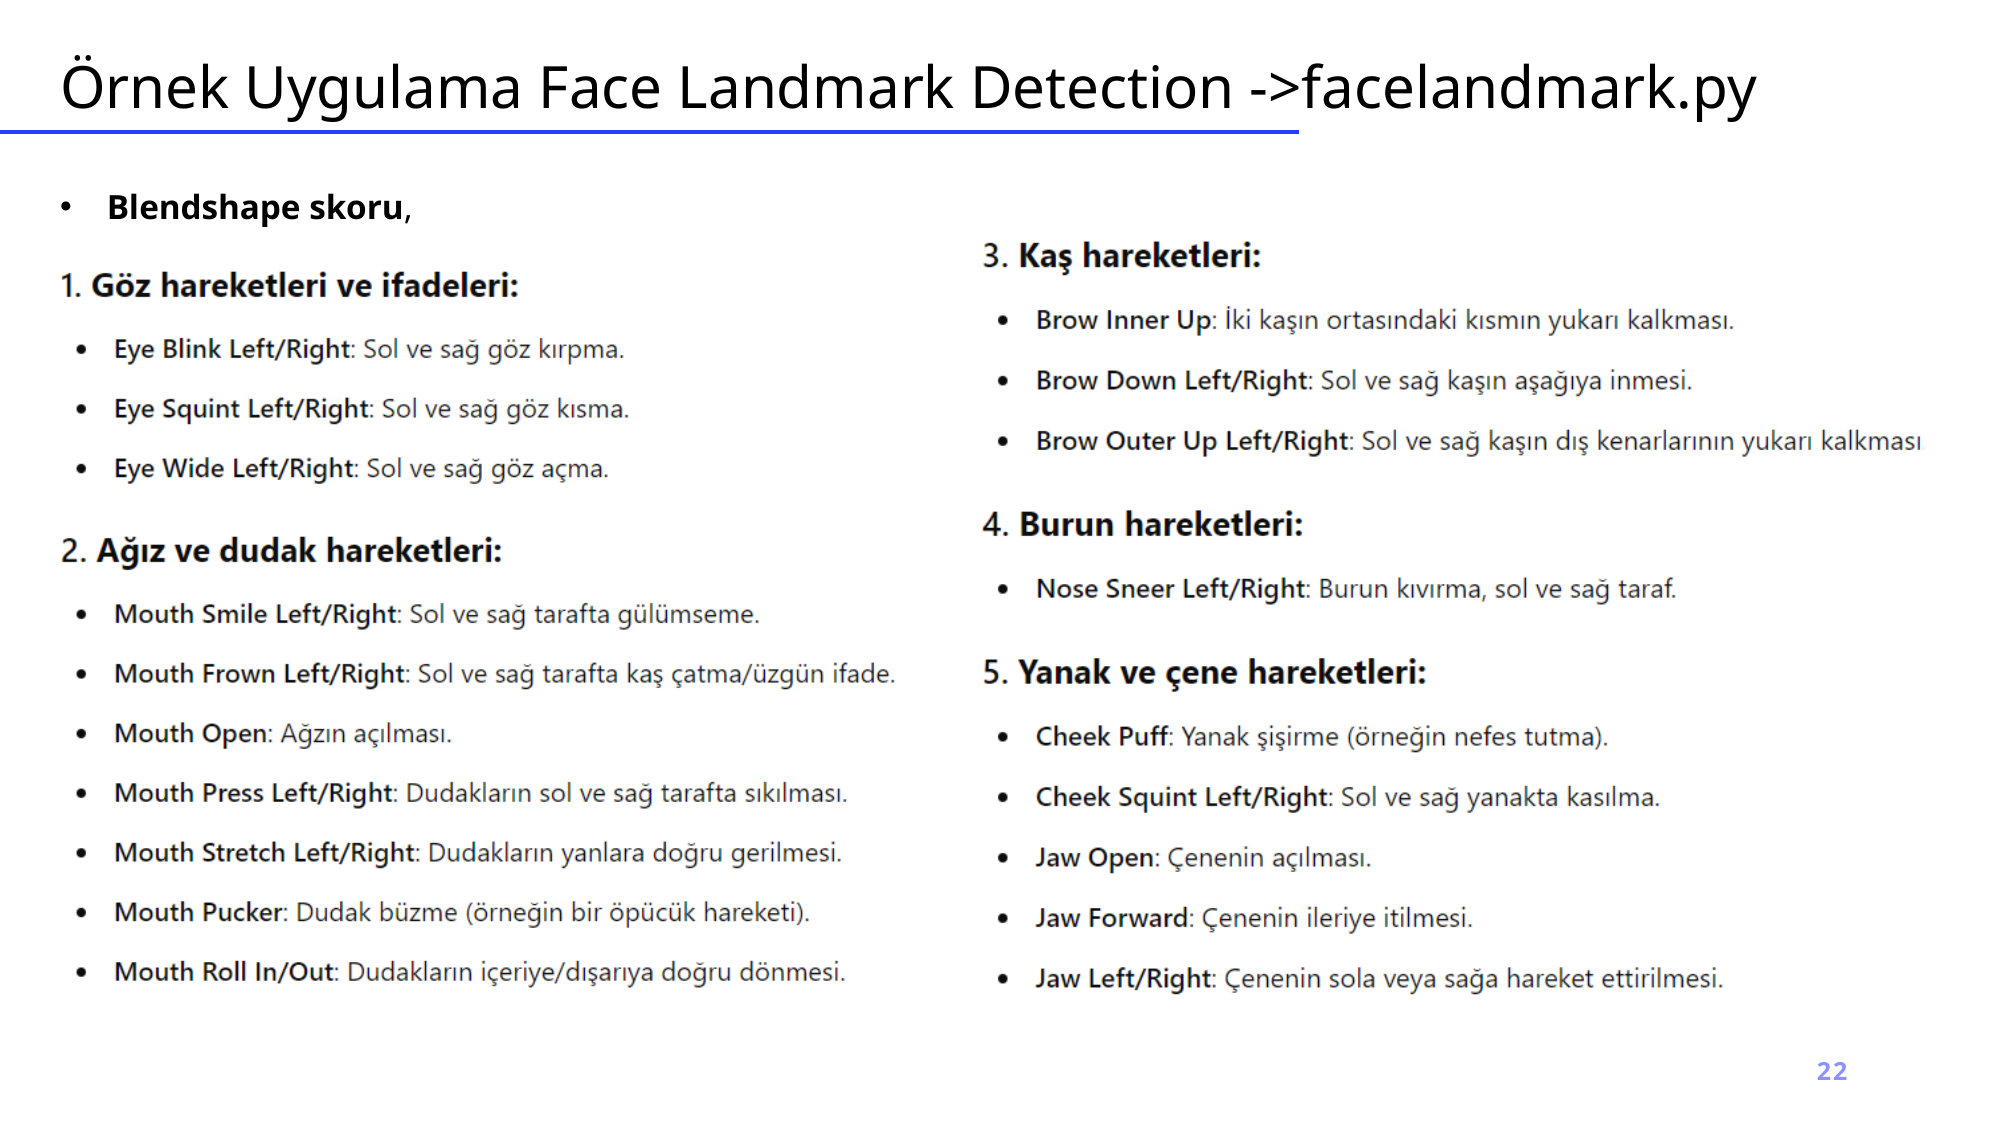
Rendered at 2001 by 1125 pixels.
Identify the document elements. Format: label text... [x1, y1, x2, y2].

text_box Blendshape skoru, [45, 158, 1920, 234]
picture [45, 256, 915, 1022]
picture [966, 231, 1924, 997]
slide_number 22 [1412, 1042, 1863, 1103]
title Örnek Uygulama Face Landmark Detection ->facelandmark.py [45, 35, 1902, 130]
